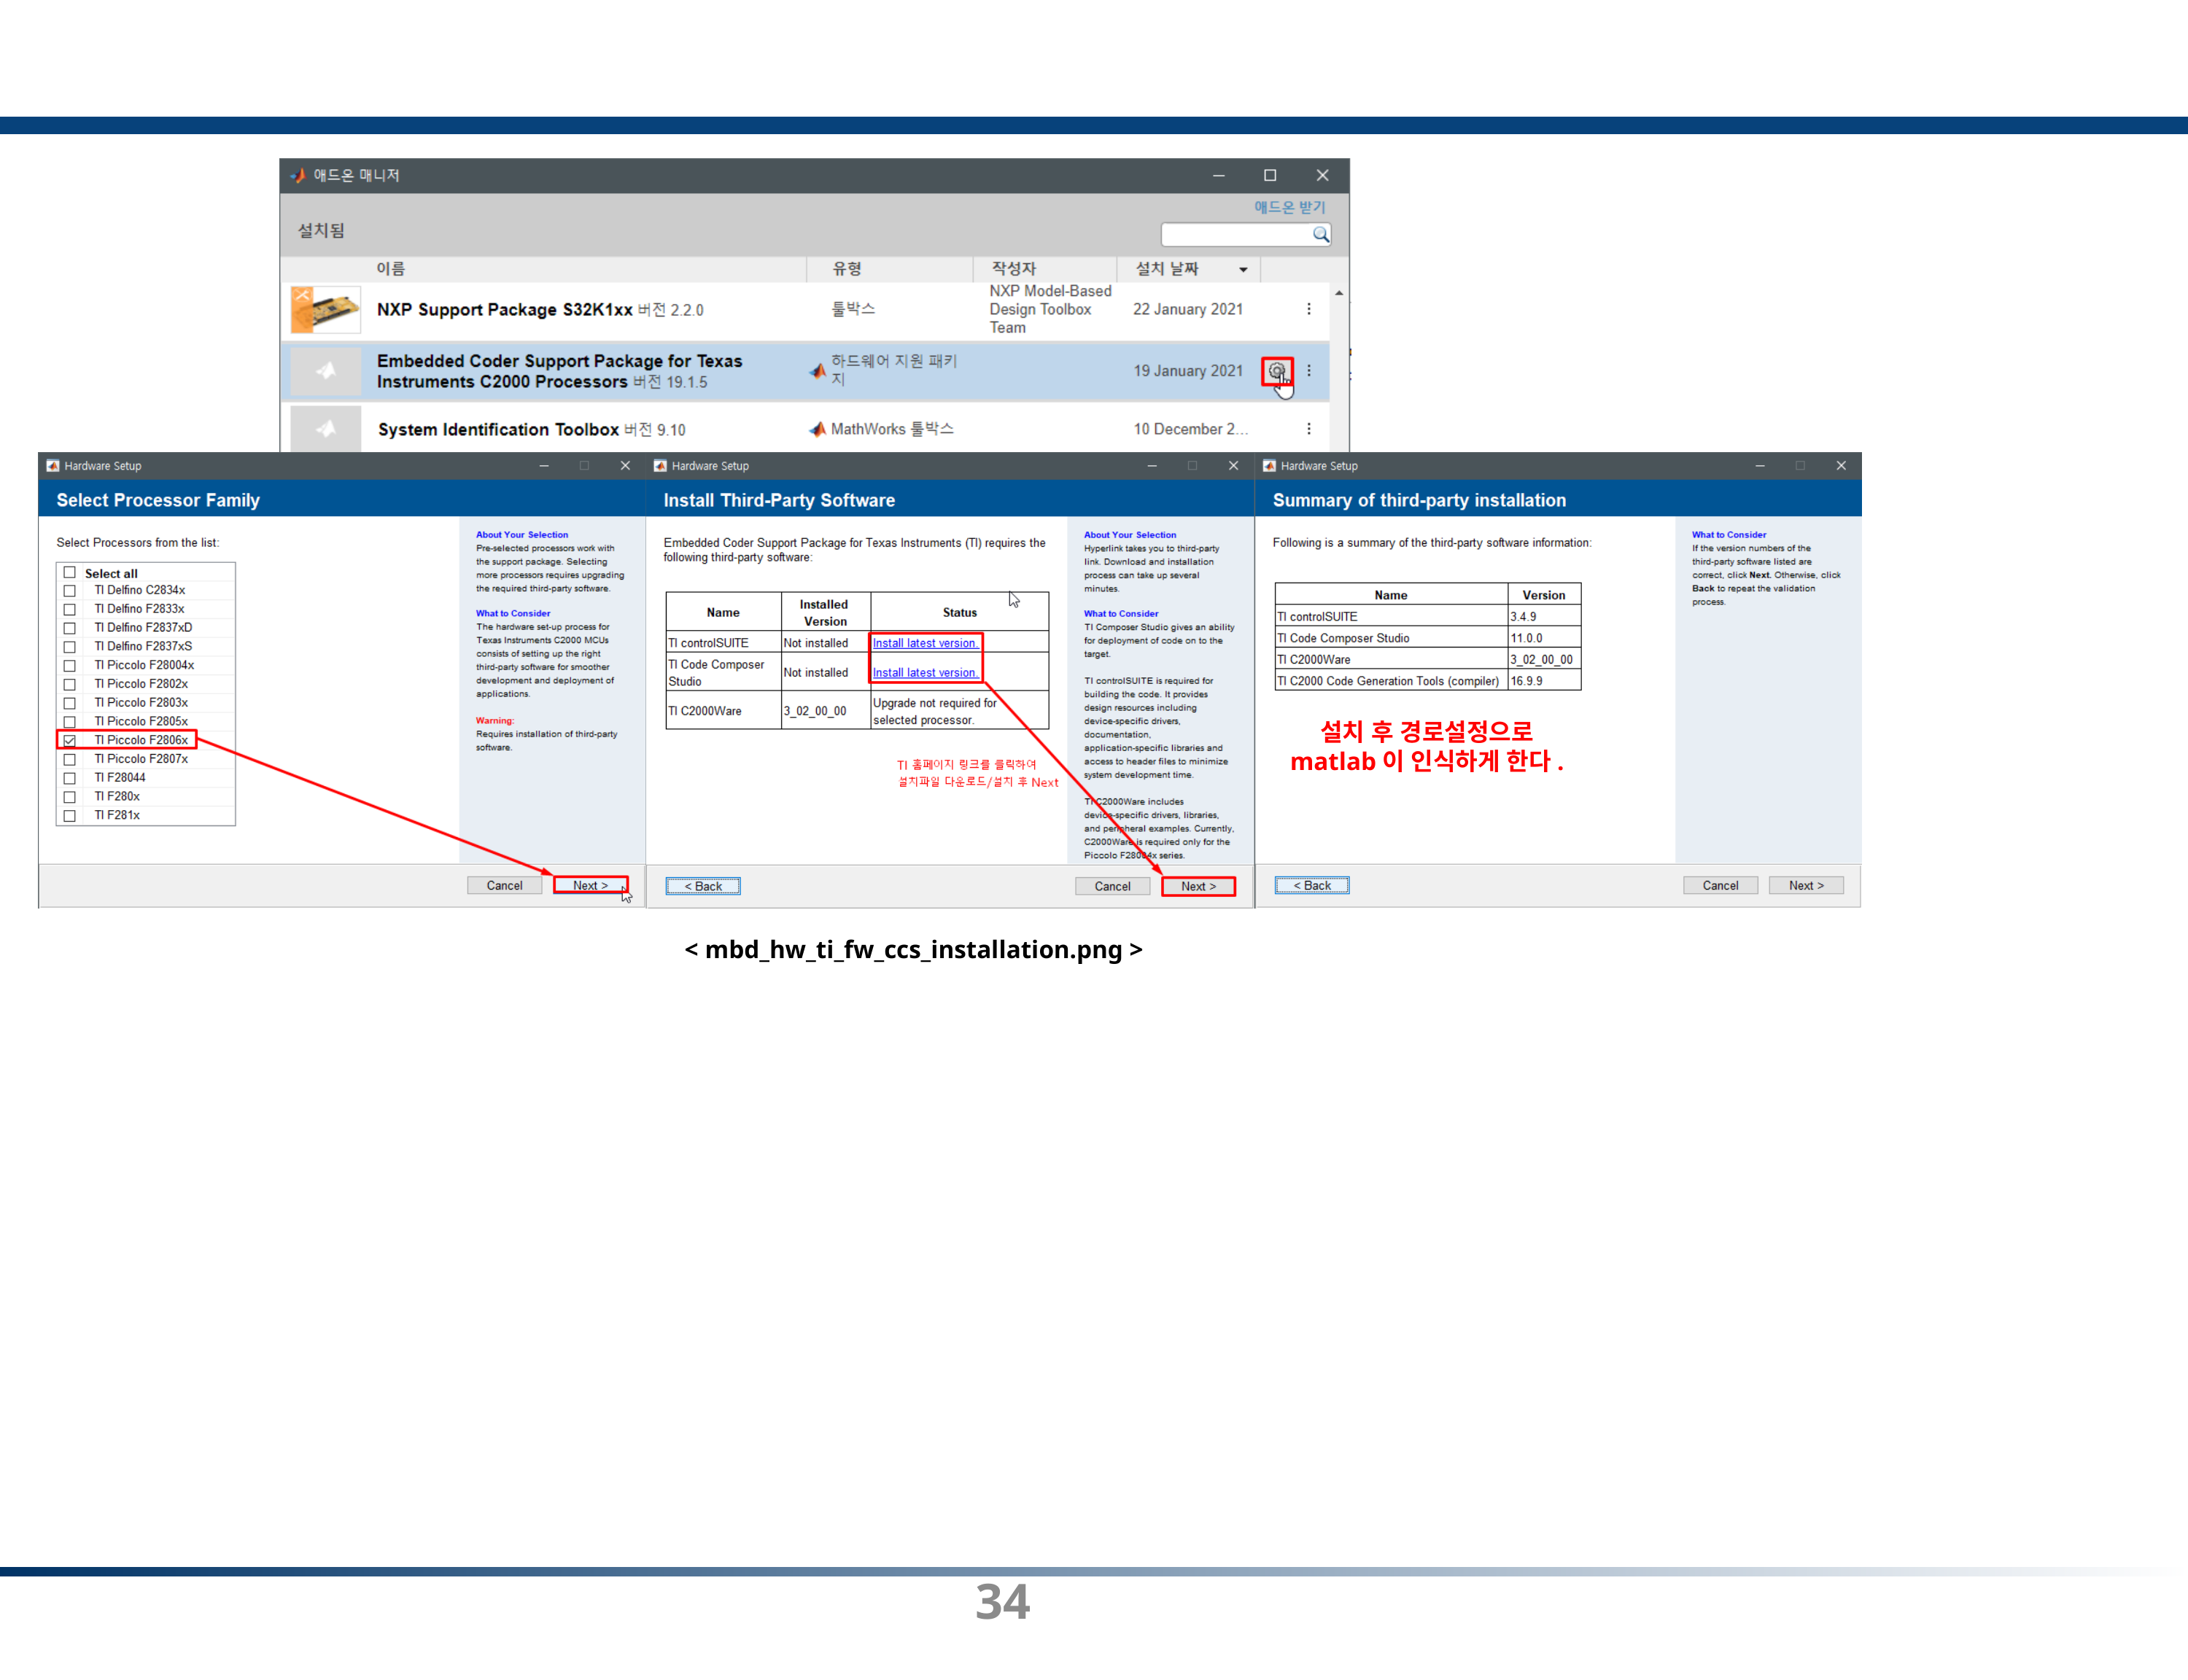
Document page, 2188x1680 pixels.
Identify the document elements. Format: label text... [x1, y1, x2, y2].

slide_number 34 [748, 1558, 1259, 1649]
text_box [38, 158, 1862, 909]
text_box < mbd_hw_ti_fw_ccs_installation.png > [538, 934, 1290, 964]
